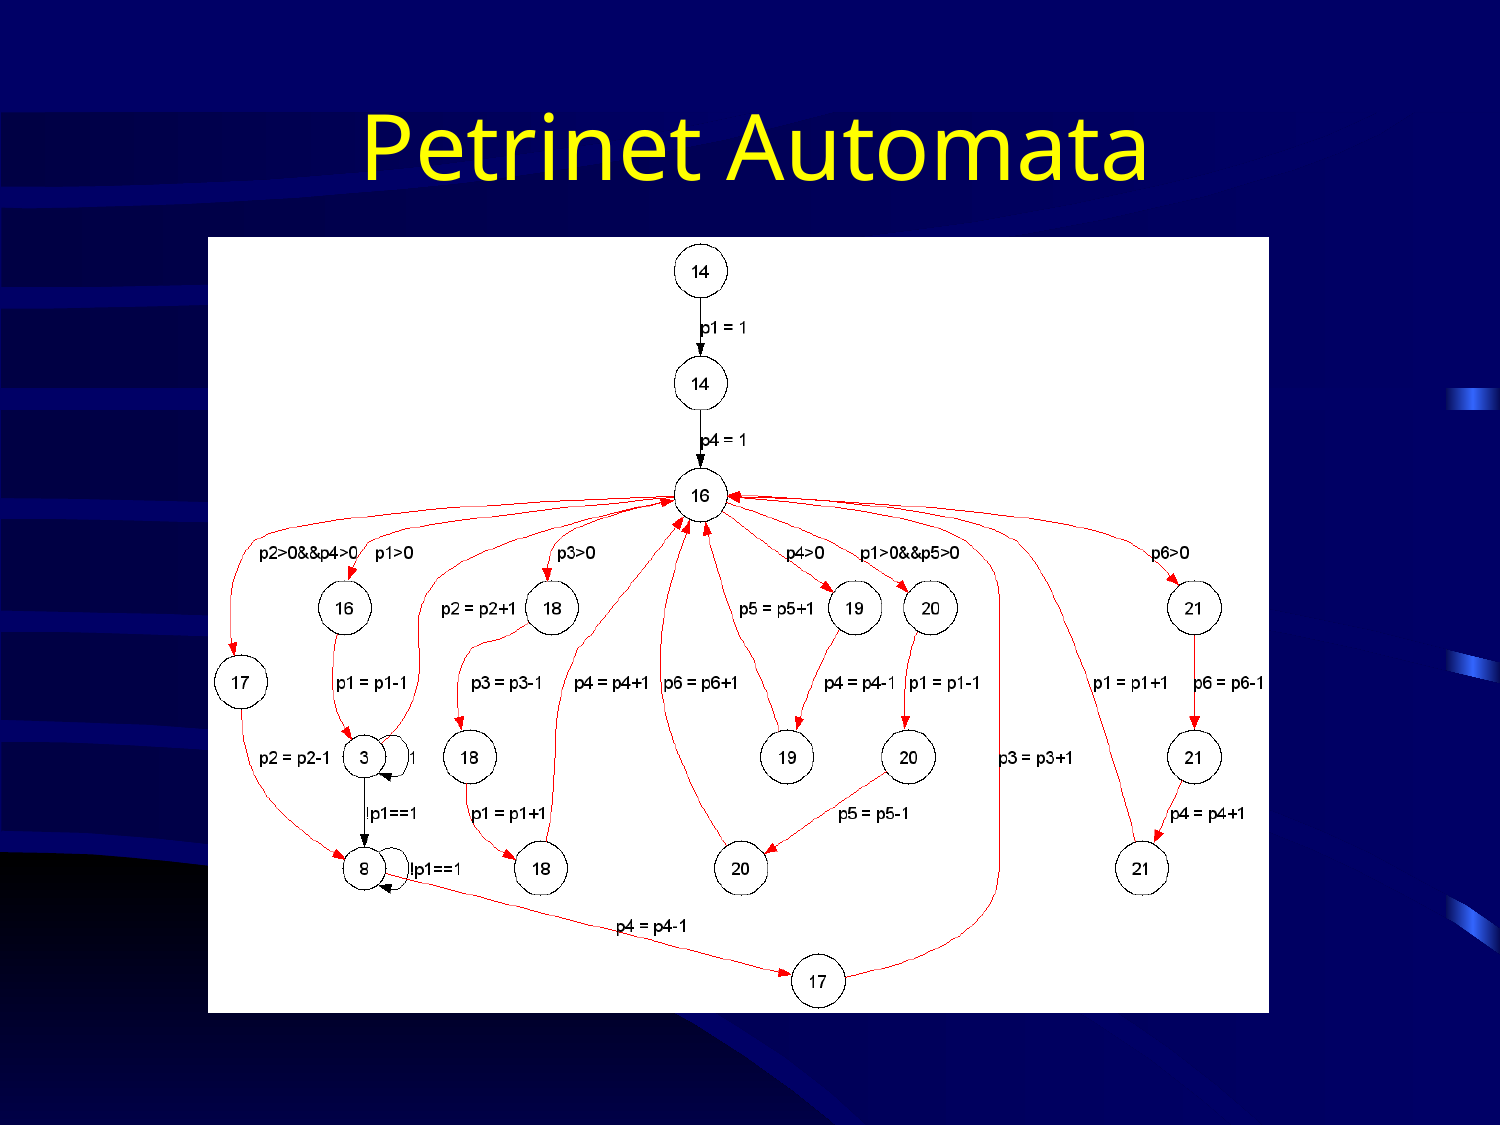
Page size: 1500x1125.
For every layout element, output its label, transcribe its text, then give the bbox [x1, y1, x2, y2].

title Petrinet Automata [118, 50, 1394, 238]
picture [208, 237, 1269, 1013]
